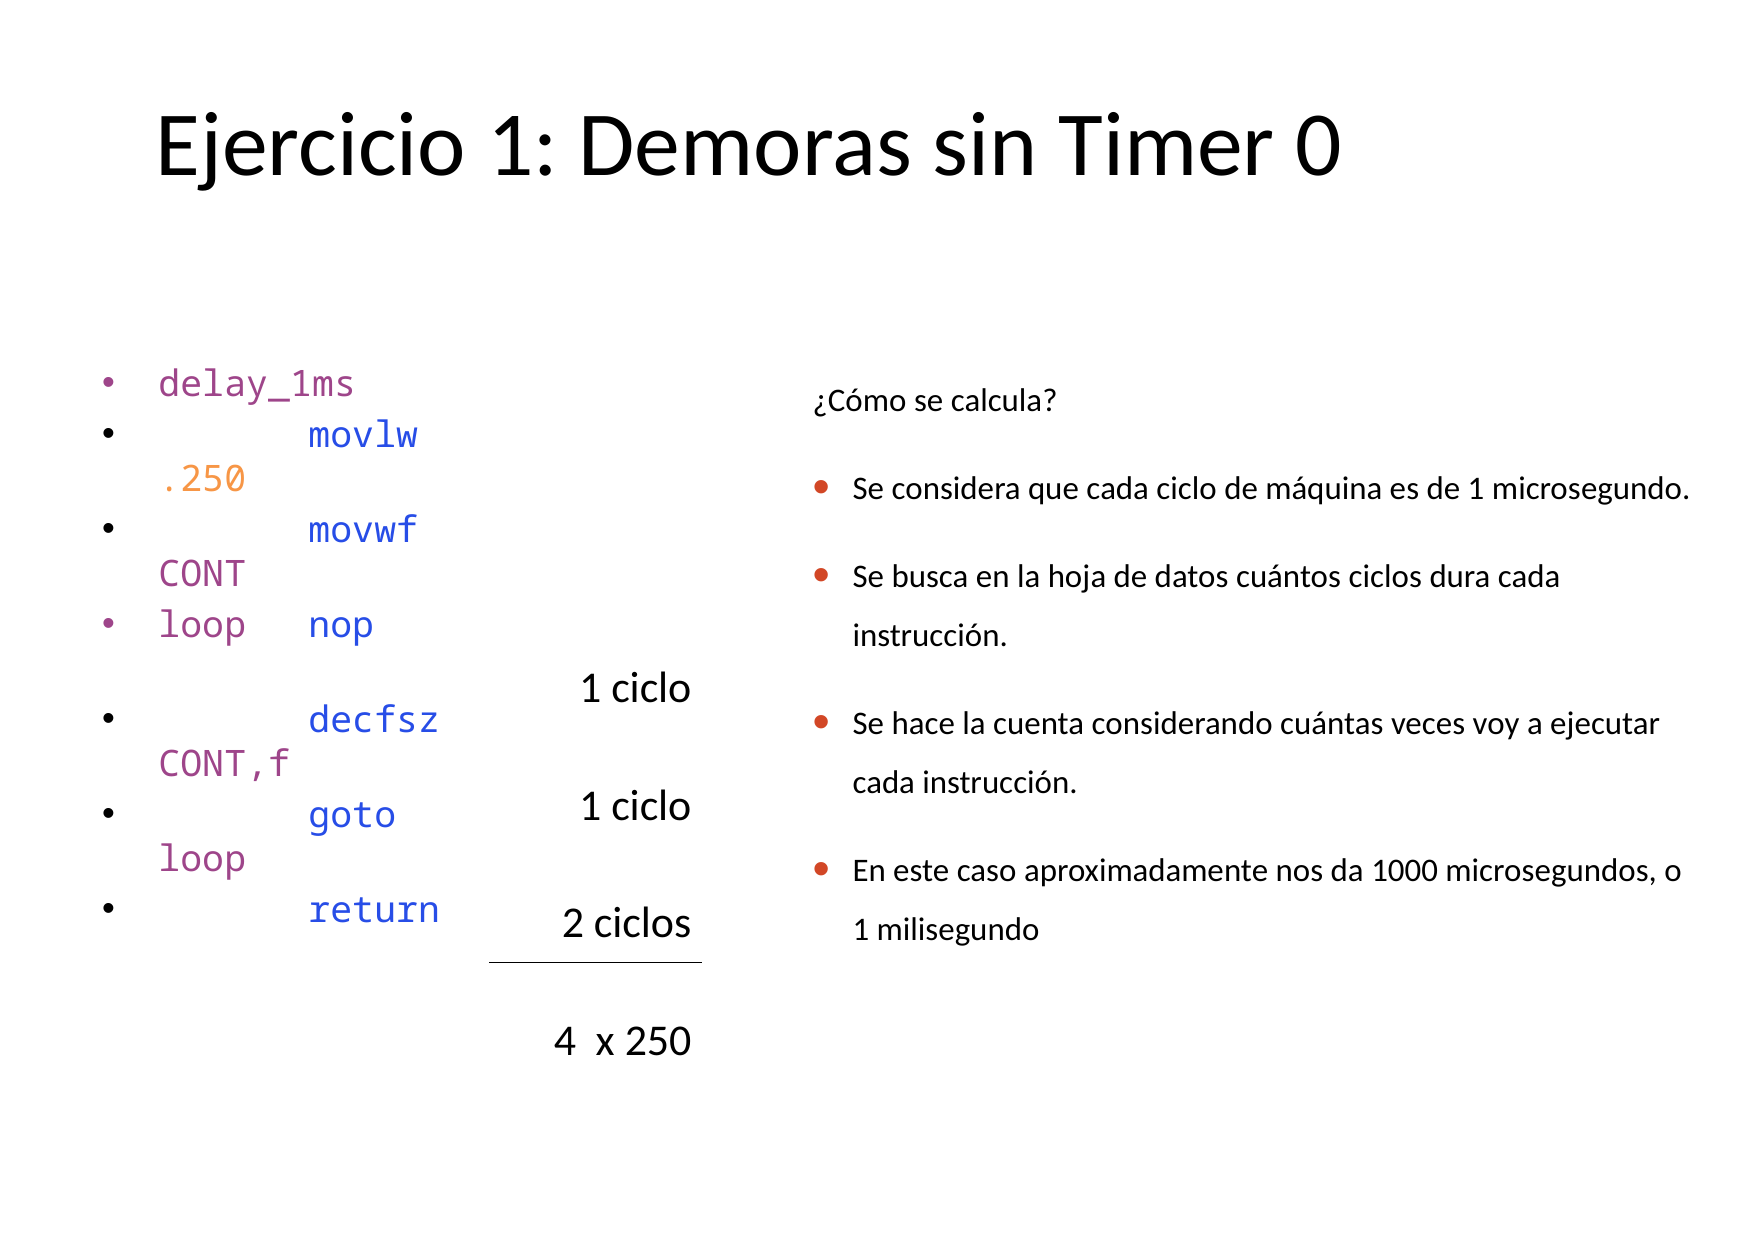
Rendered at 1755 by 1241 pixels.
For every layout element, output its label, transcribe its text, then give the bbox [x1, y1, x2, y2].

list delay_1ms movlw .250 movwf CONT loop nop decfsz CONT,f goto loop return [86, 352, 533, 1081]
text_box ¿Cómo se calcula? Se considera que cada ciclo de máquina es de 1 microsegundo. Se busca en la hoja de datos cuántos ciclos dura cada instrucción. Se hace la cuenta considerando cuántas veces voy a ejecutar cada instrucción. En este caso aproximadamente nos da 1000 microsegundos, o 1 milisegundo [799, 352, 1709, 999]
title Ejercicio 1: Demoras sin Timer 0 [75, 45, 1425, 233]
